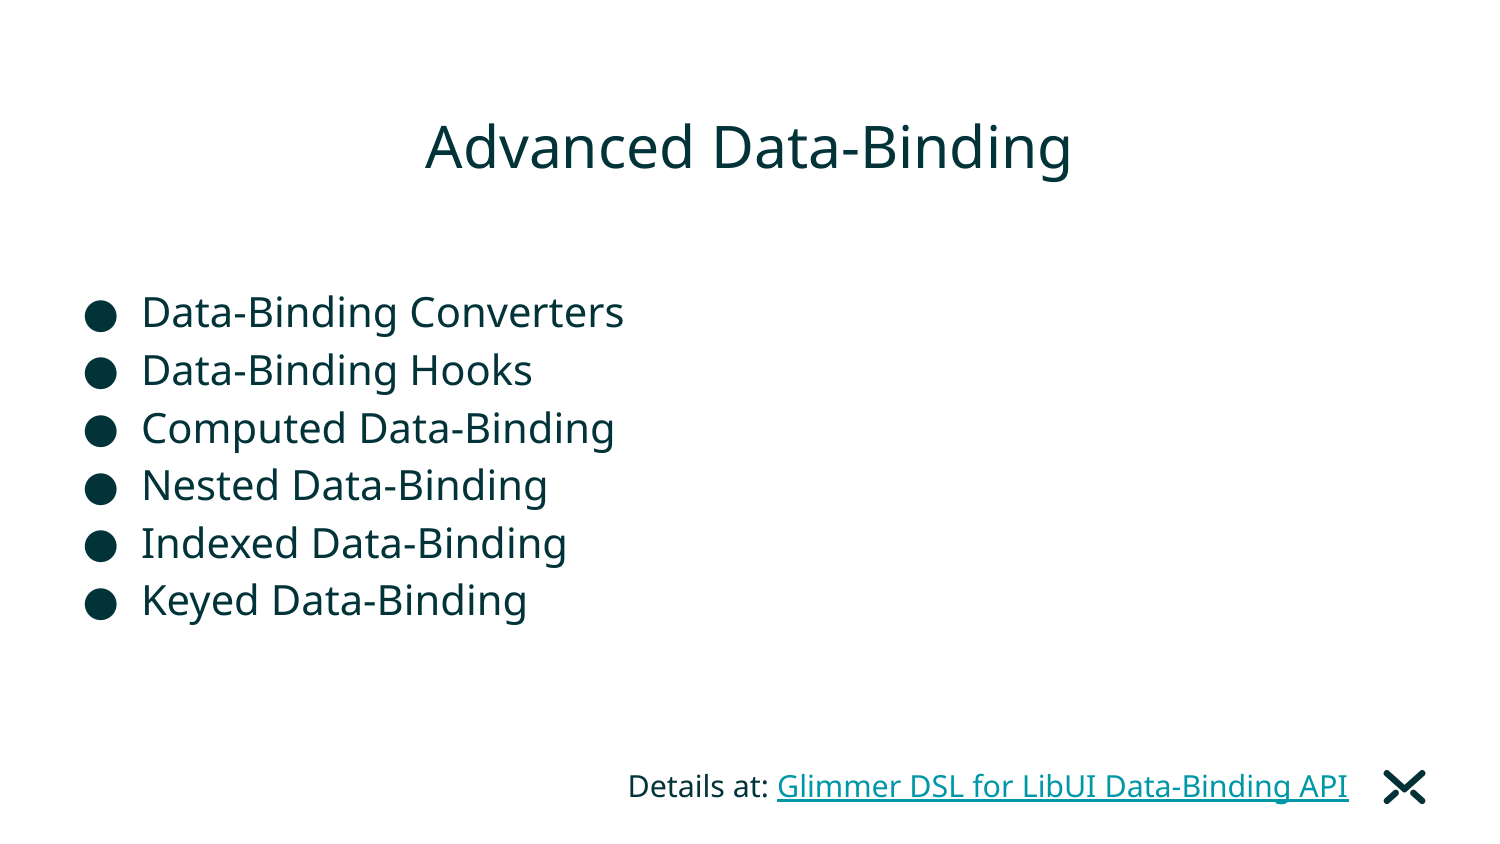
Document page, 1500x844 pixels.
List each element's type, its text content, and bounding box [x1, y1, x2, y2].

list Data-Binding Converters Data-Binding Hooks Computed Data-Binding Nested Data-Binding Indexed Data-Binding Keyed Data-Binding [51, 263, 1449, 825]
list Details at: Glimmer DSL for LibUI Data-Binding API [545, 745, 1431, 825]
picture [1353, 736, 1456, 838]
title Advanced Data-Binding [51, 95, 1449, 189]
